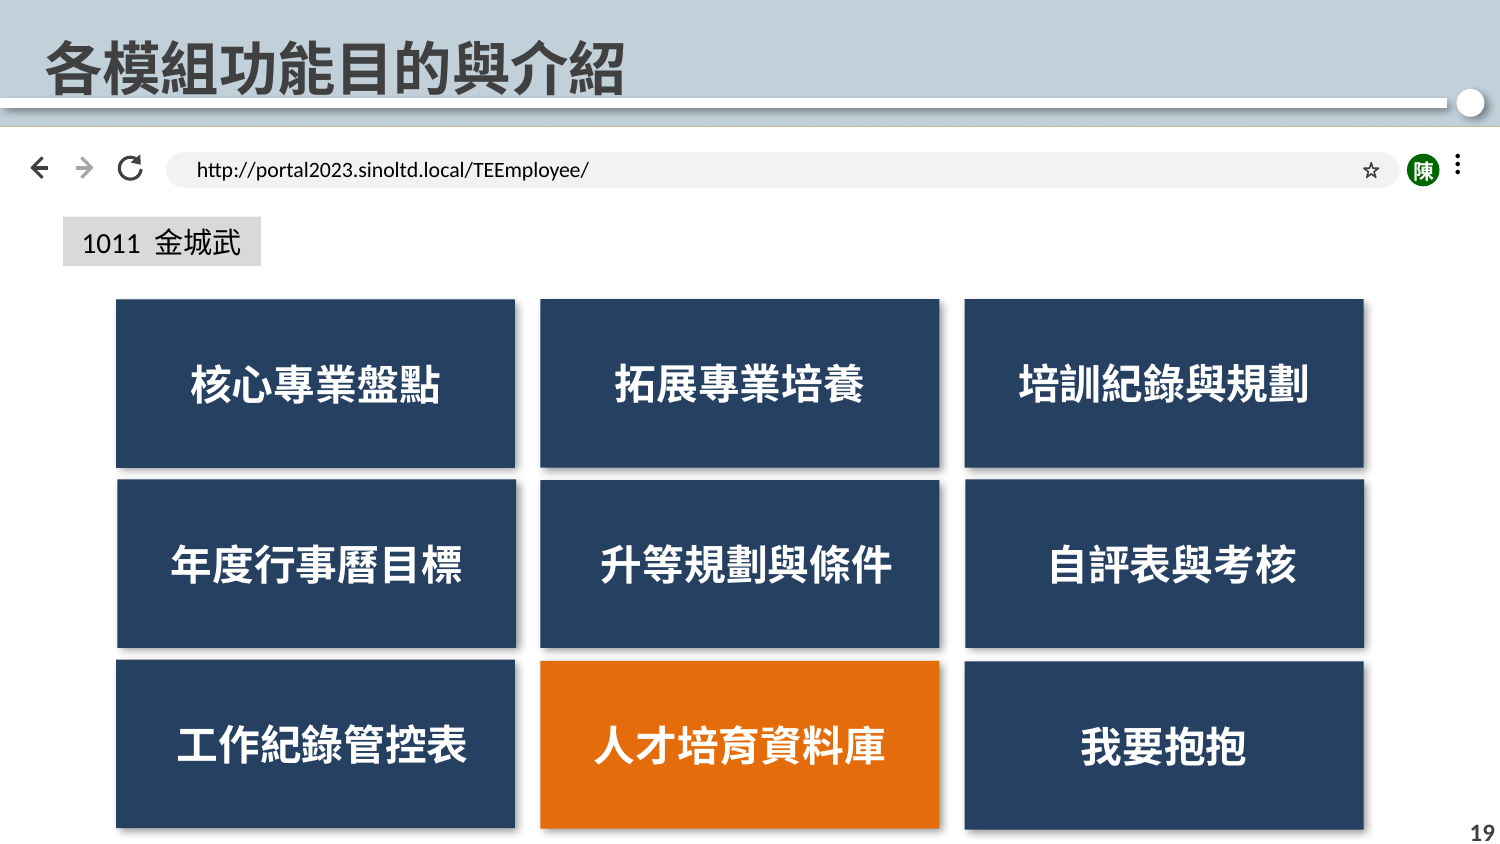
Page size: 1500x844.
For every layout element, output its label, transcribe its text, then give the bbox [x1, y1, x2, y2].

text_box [540, 479, 940, 649]
text_box [163, 150, 1398, 190]
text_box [964, 298, 1364, 468]
text_box [61, 215, 263, 268]
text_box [965, 479, 1365, 649]
text_box 1011 金城武 [66, 216, 257, 267]
text_box 陳 [1398, 151, 1449, 191]
text_box http://portal2023.sinoltd.local/TEEmployee/ [182, 147, 605, 189]
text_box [540, 660, 940, 829]
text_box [115, 659, 516, 829]
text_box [115, 299, 516, 469]
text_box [964, 661, 1364, 830]
text_box . . . [1438, 150, 1478, 190]
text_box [540, 298, 940, 468]
title 各模組功能目的與介紹 [29, 0, 1500, 138]
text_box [117, 479, 517, 649]
text_box [118, 154, 142, 180]
text_box [1361, 160, 1381, 180]
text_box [31, 157, 49, 179]
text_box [75, 157, 93, 179]
